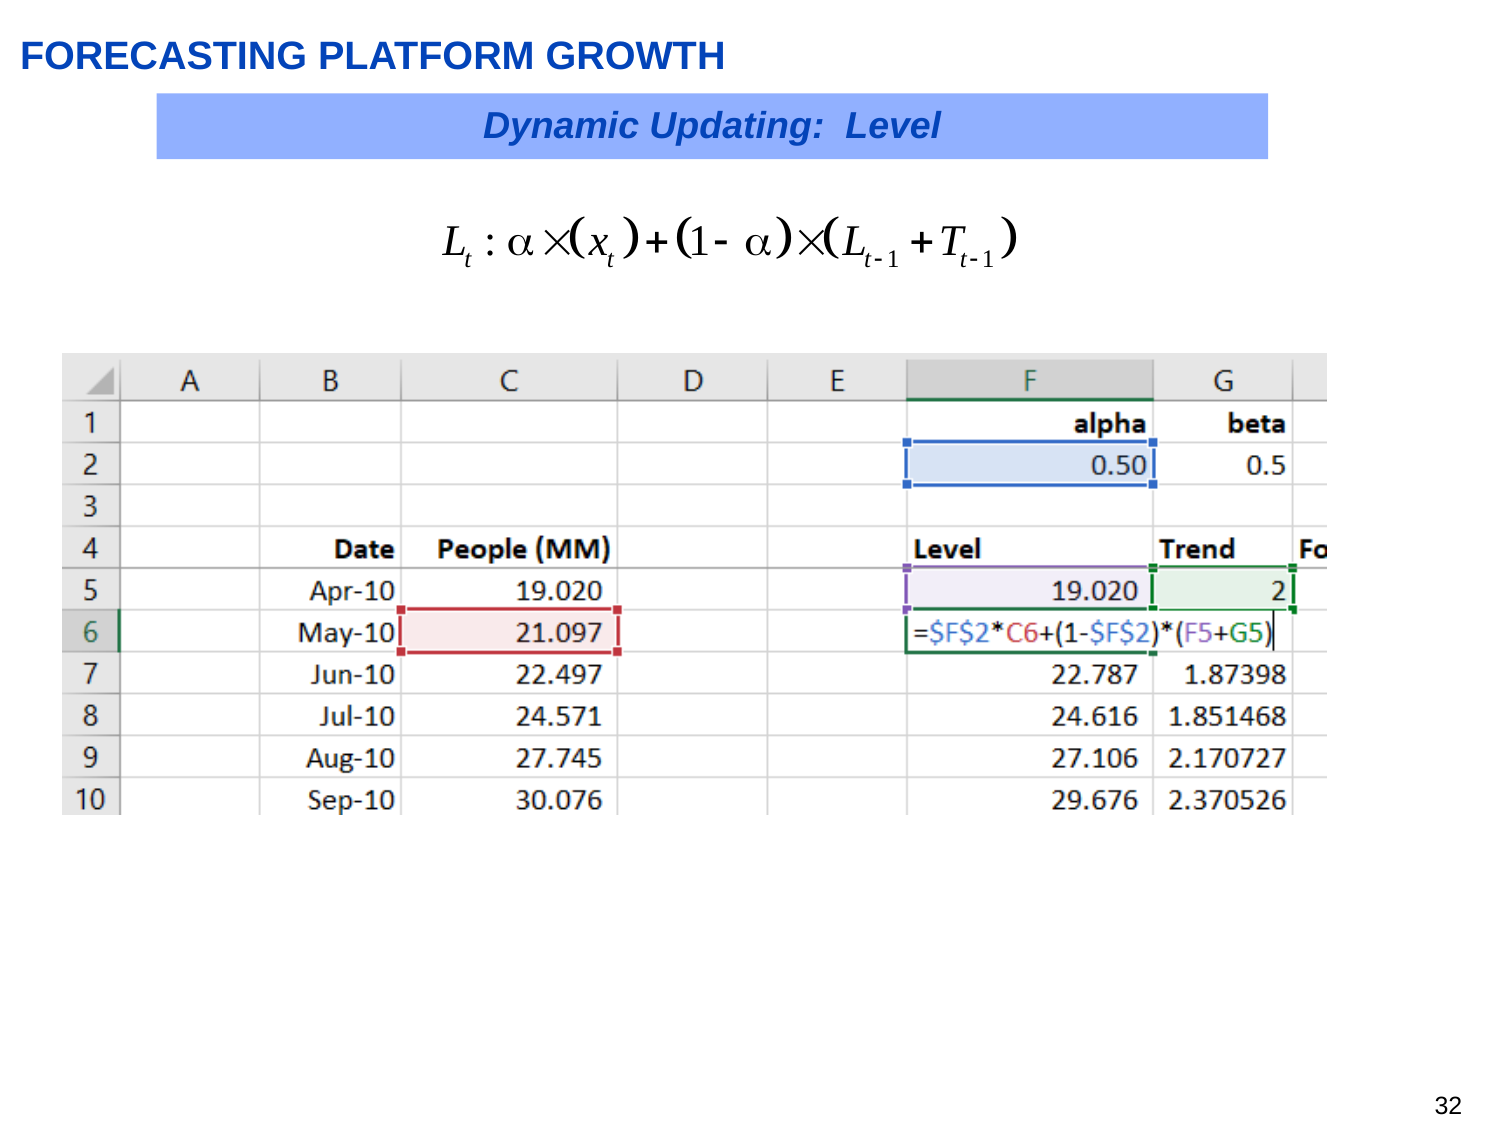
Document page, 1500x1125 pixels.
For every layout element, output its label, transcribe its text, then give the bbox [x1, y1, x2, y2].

slide_number 31 [1149, 1089, 1463, 1121]
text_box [434, 208, 1024, 282]
text_box Dynamic Updating: Level [156, 93, 1269, 160]
title FORECASTING PLATFORM GROWTH [19, 30, 1463, 79]
picture [62, 352, 1327, 816]
